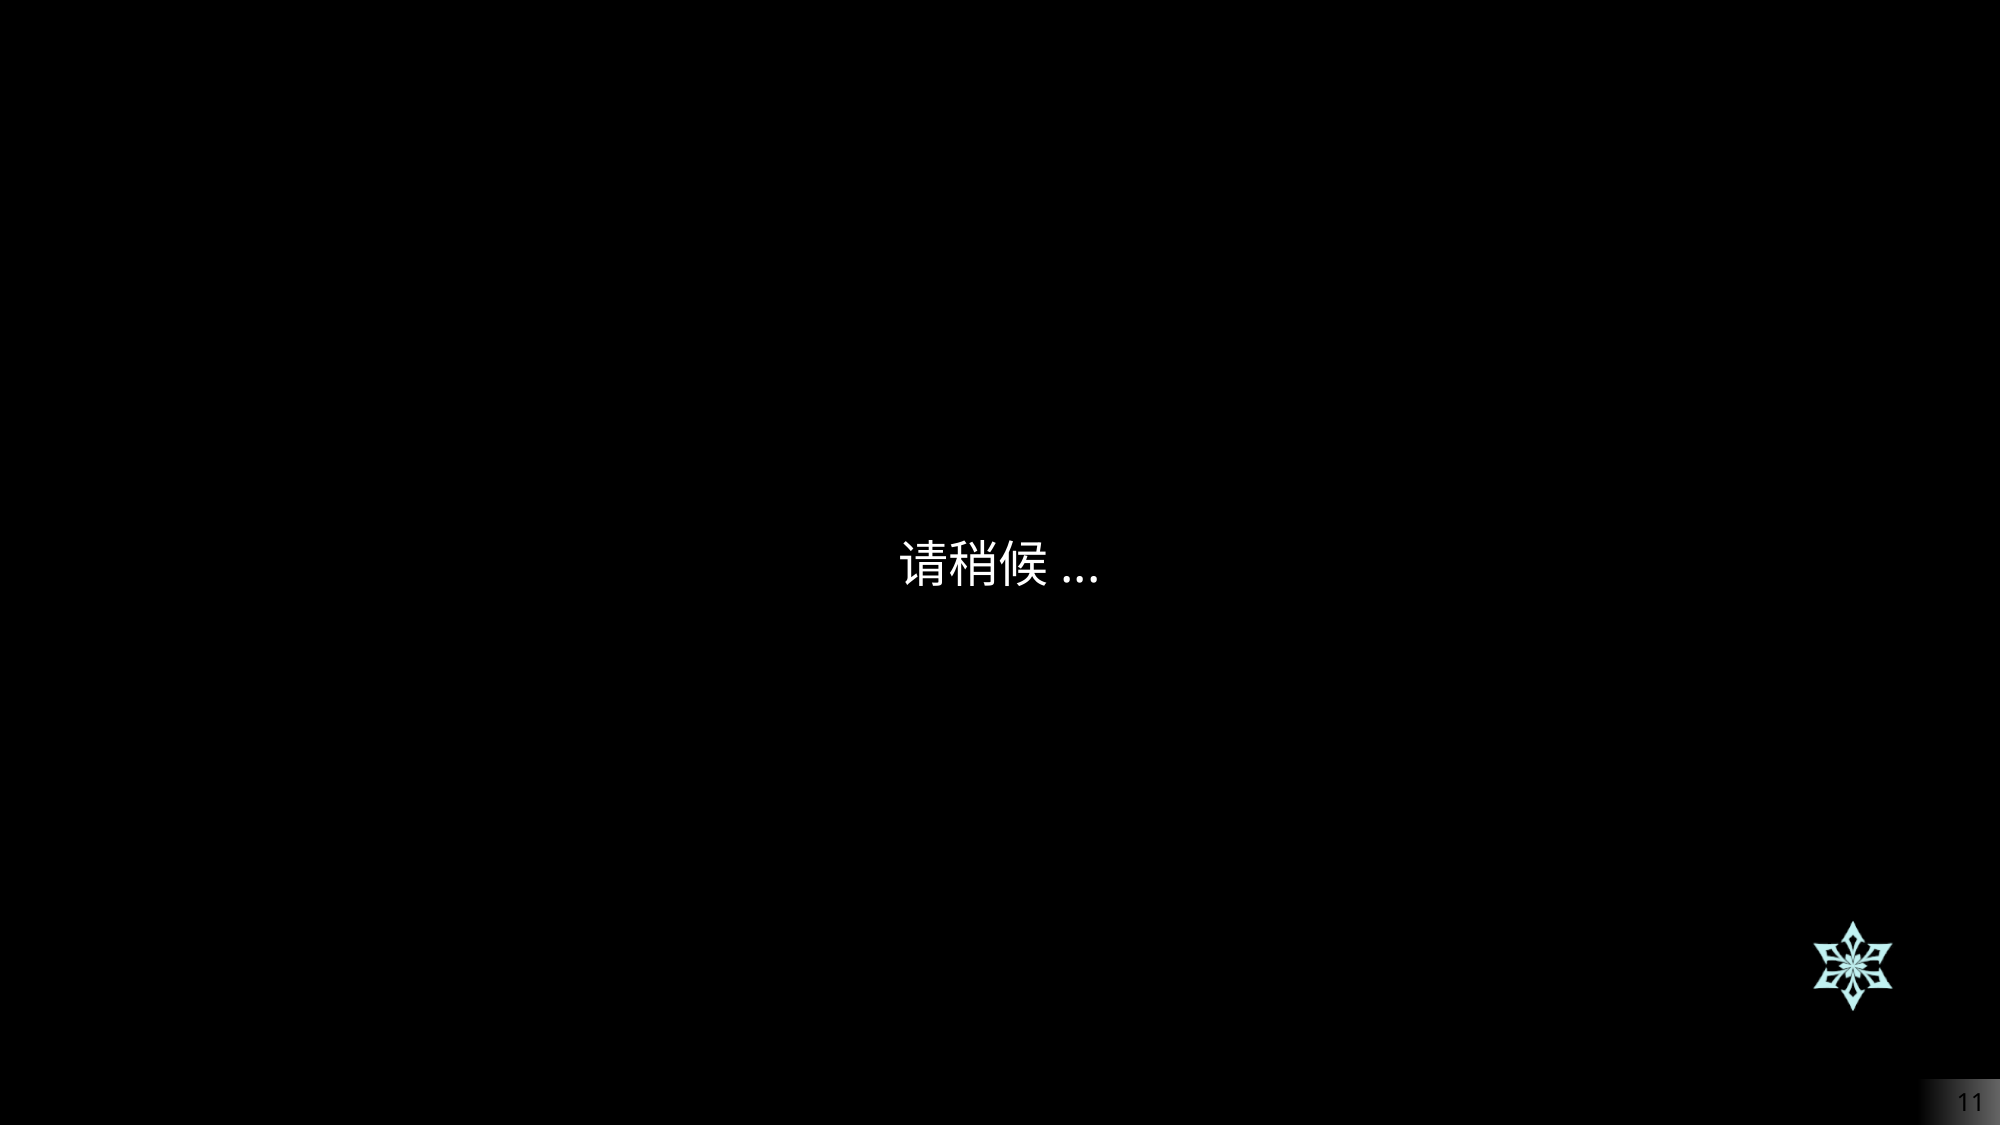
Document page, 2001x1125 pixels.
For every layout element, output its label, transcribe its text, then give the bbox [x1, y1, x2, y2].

picture [1808, 906, 1898, 1026]
text_box 请稍候... [291, 525, 1709, 600]
